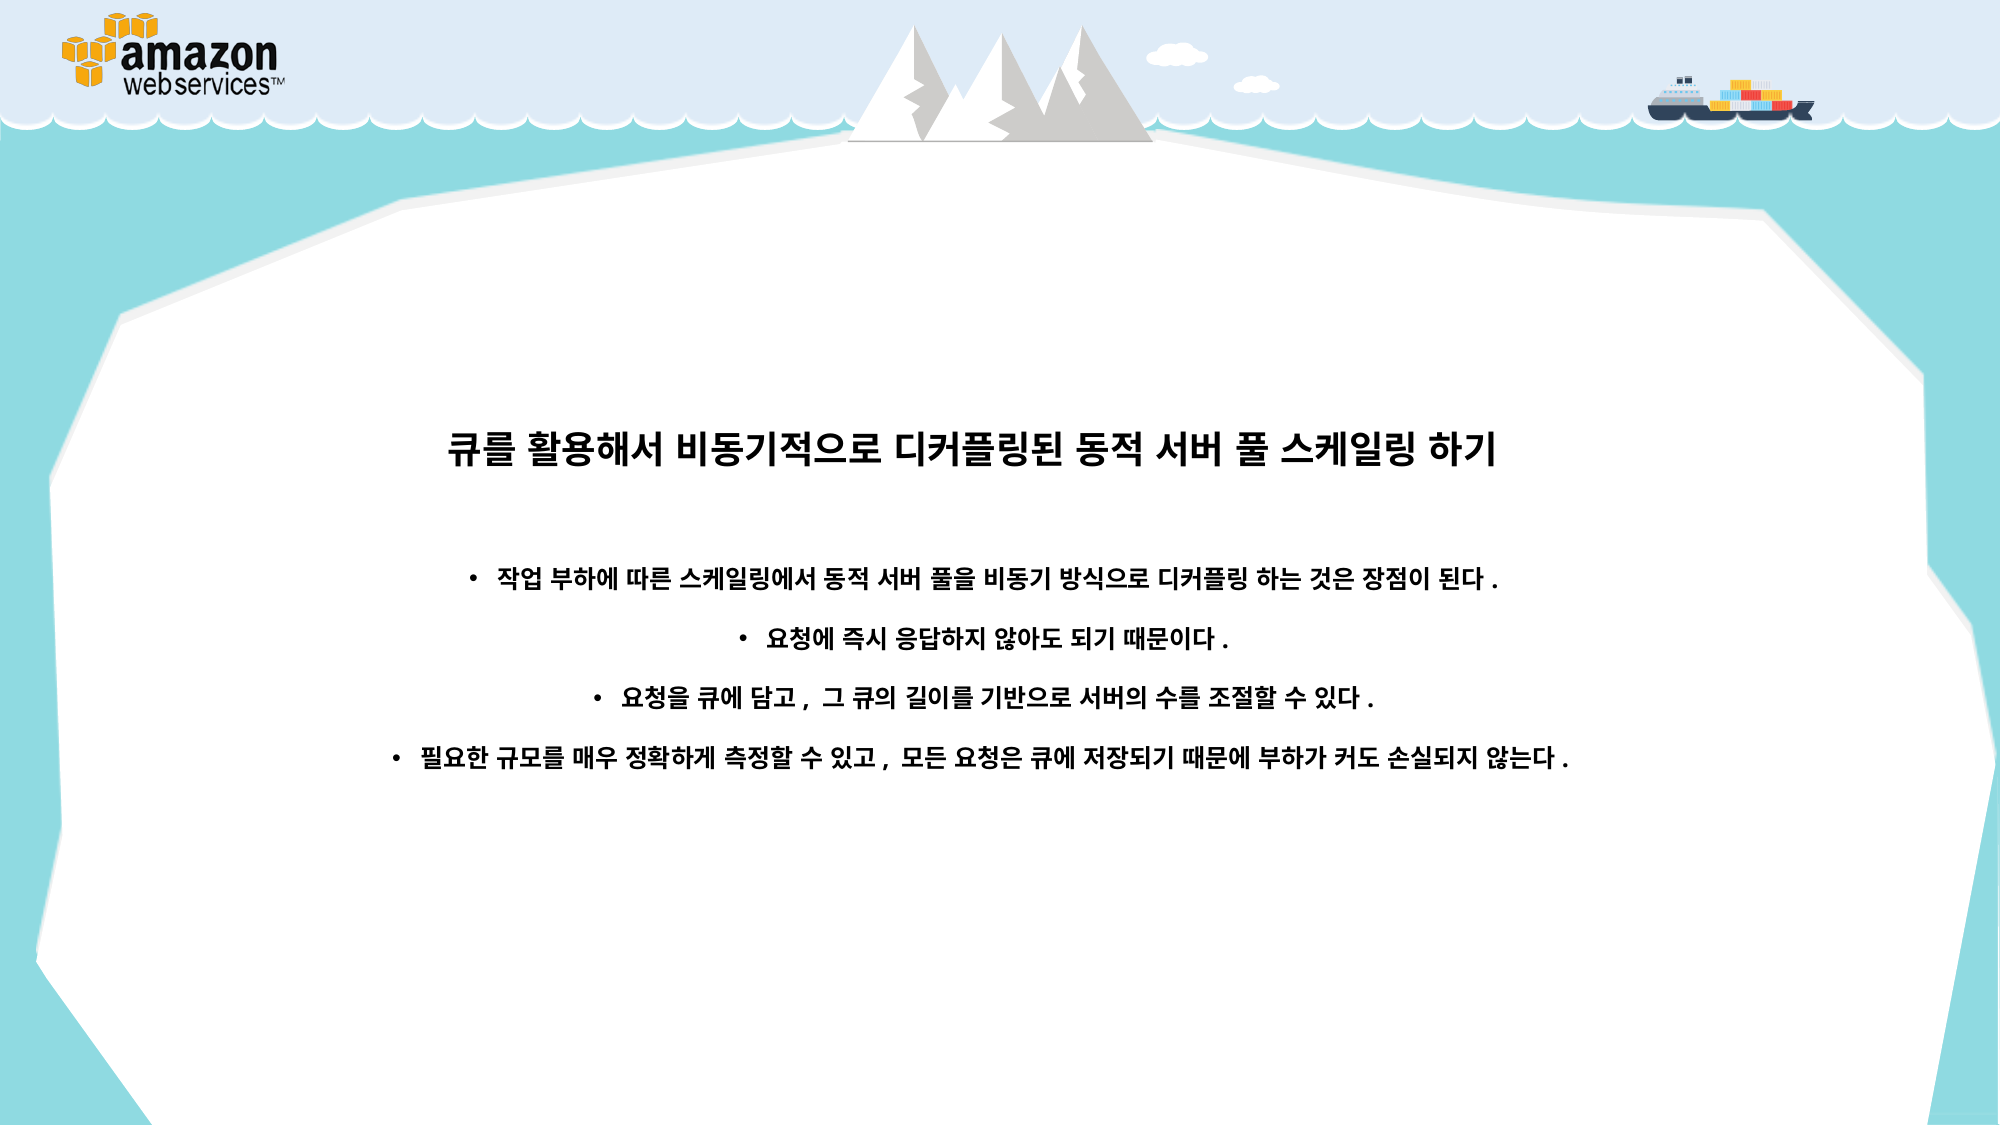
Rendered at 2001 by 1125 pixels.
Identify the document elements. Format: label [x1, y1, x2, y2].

text_box [0, 116, 2000, 1125]
picture [43, 0, 301, 130]
text_box [1647, 76, 1815, 116]
text_box [1153, 42, 1209, 67]
text_box [847, 24, 1153, 143]
text_box [1233, 75, 1280, 94]
